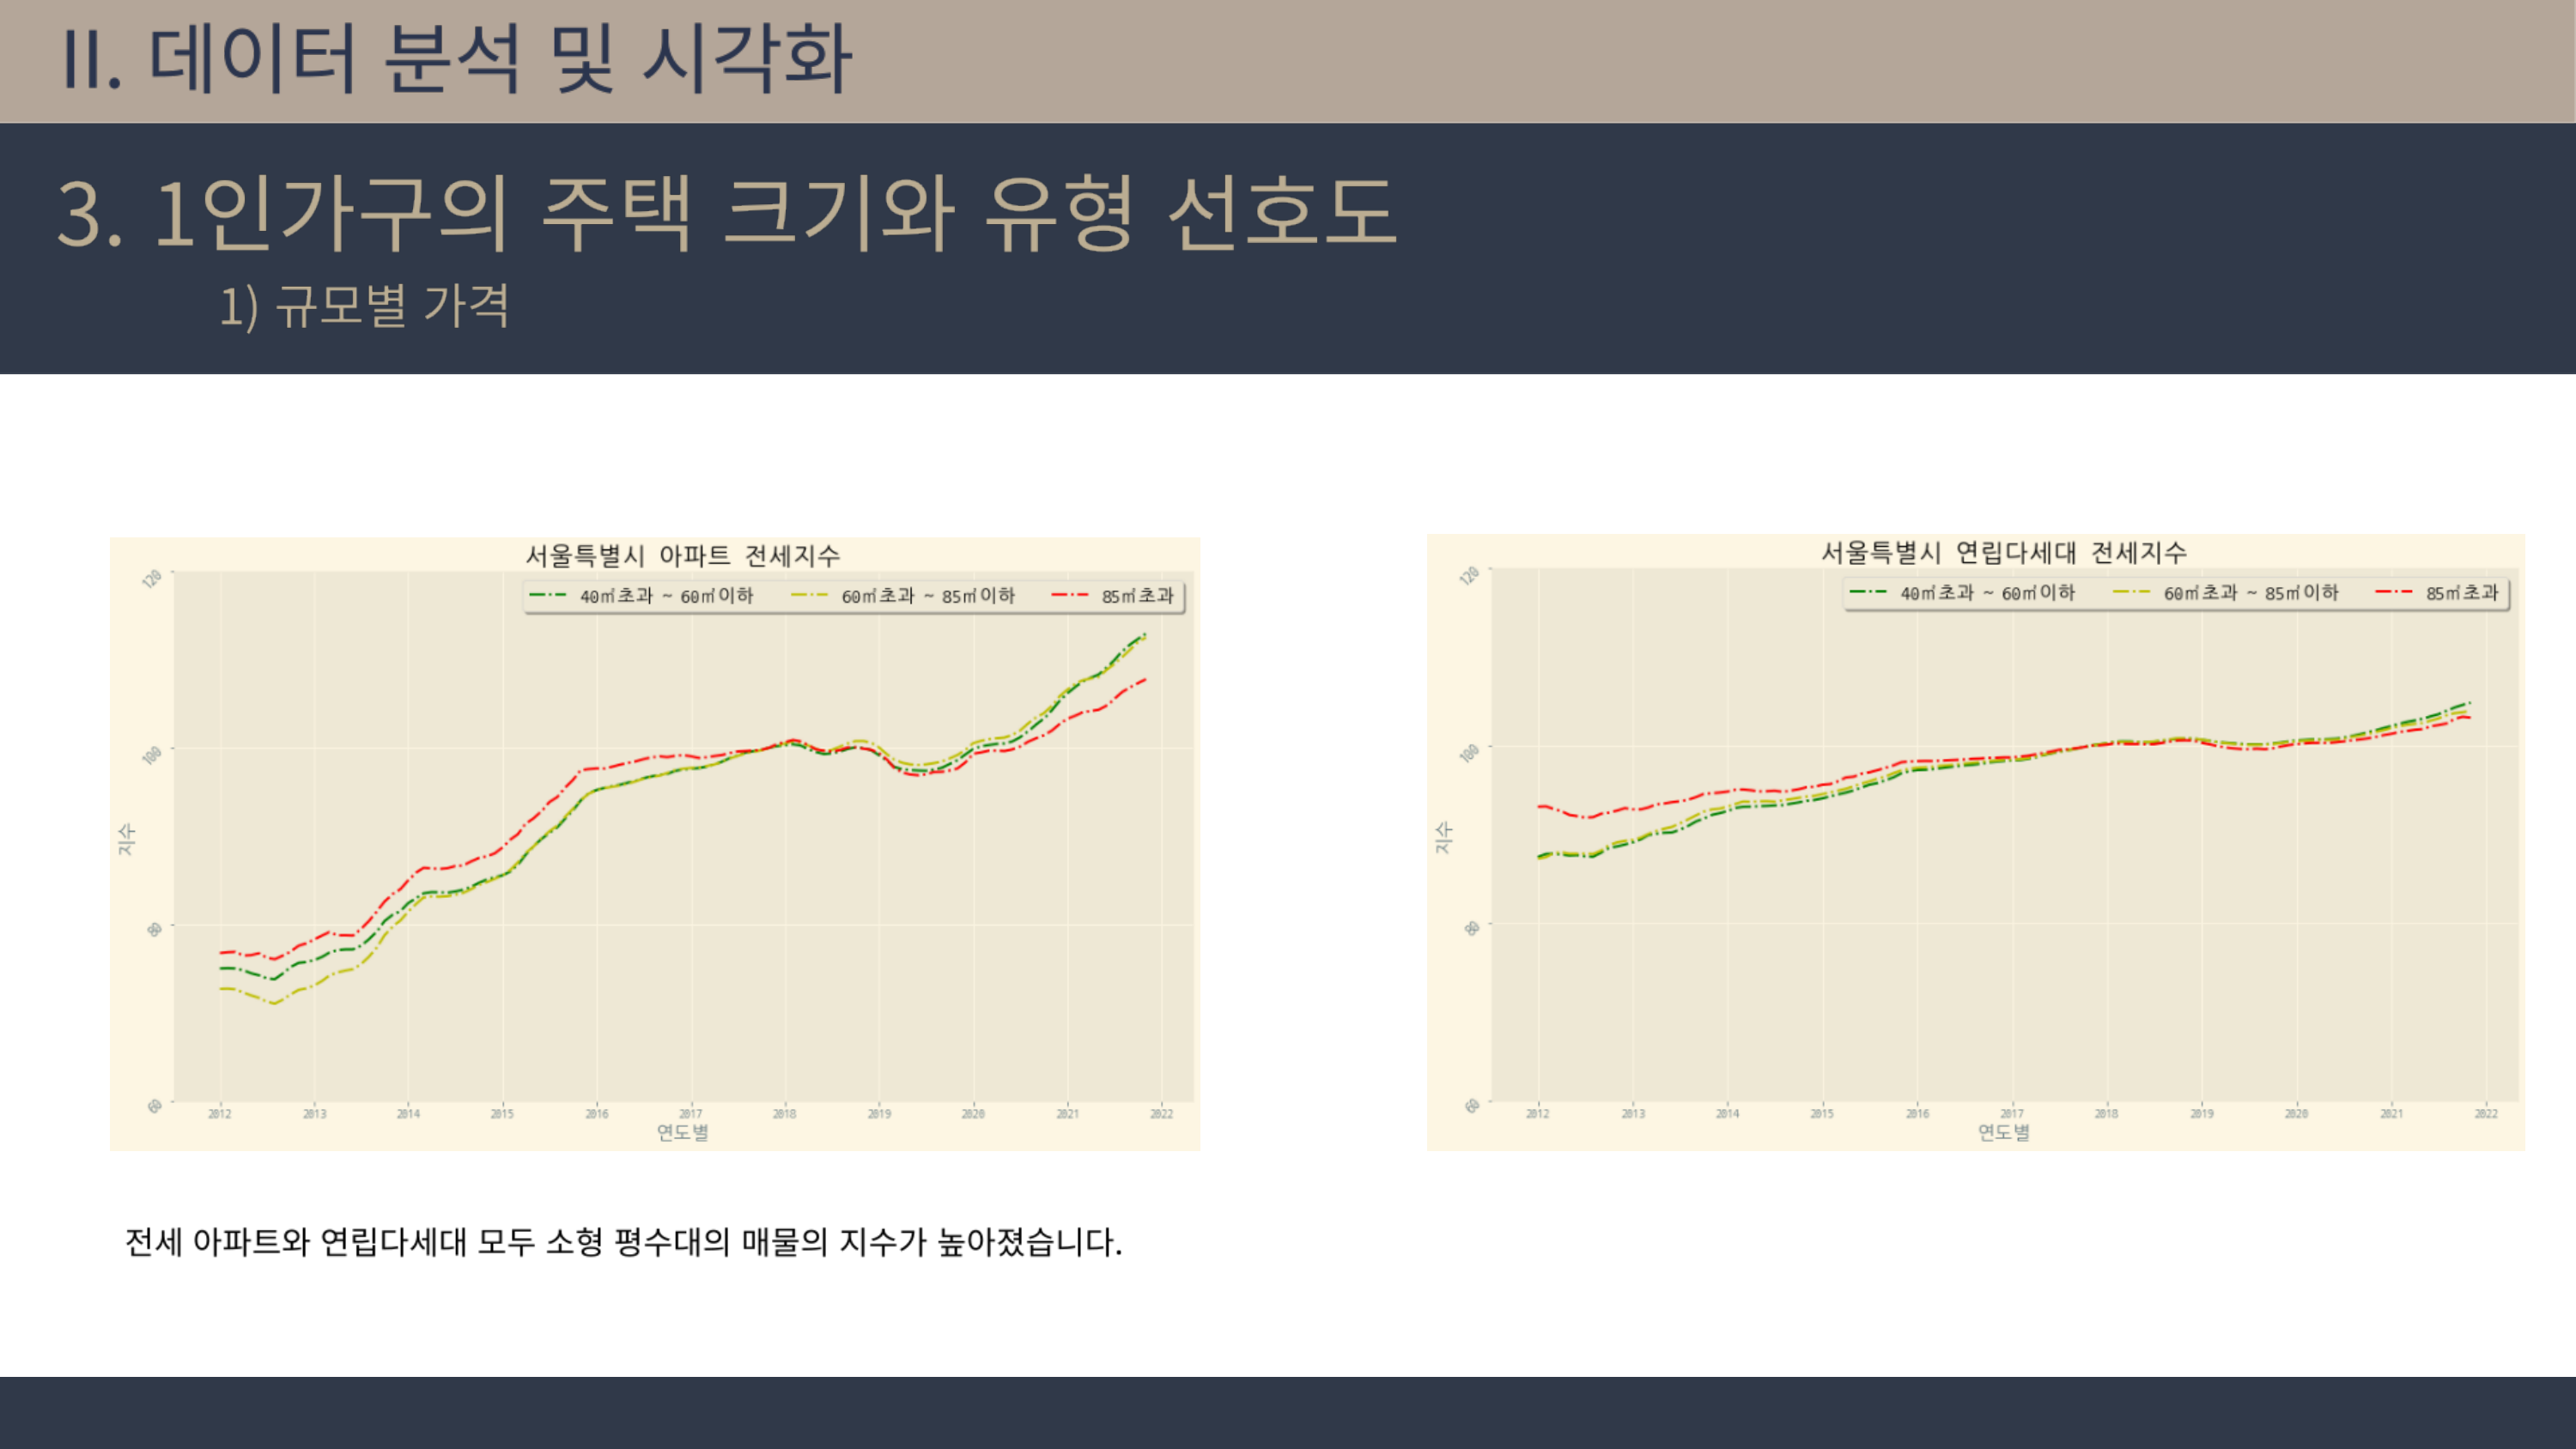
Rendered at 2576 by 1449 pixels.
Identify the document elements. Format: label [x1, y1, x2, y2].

text_box [1427, 533, 2525, 1152]
text_box [896, 0, 2576, 124]
picture [119, 1213, 1141, 1311]
text_box [0, 1377, 2576, 1449]
text_box [0, 133, 2576, 374]
picture [0, 0, 1464, 361]
text_box [109, 537, 1201, 1151]
